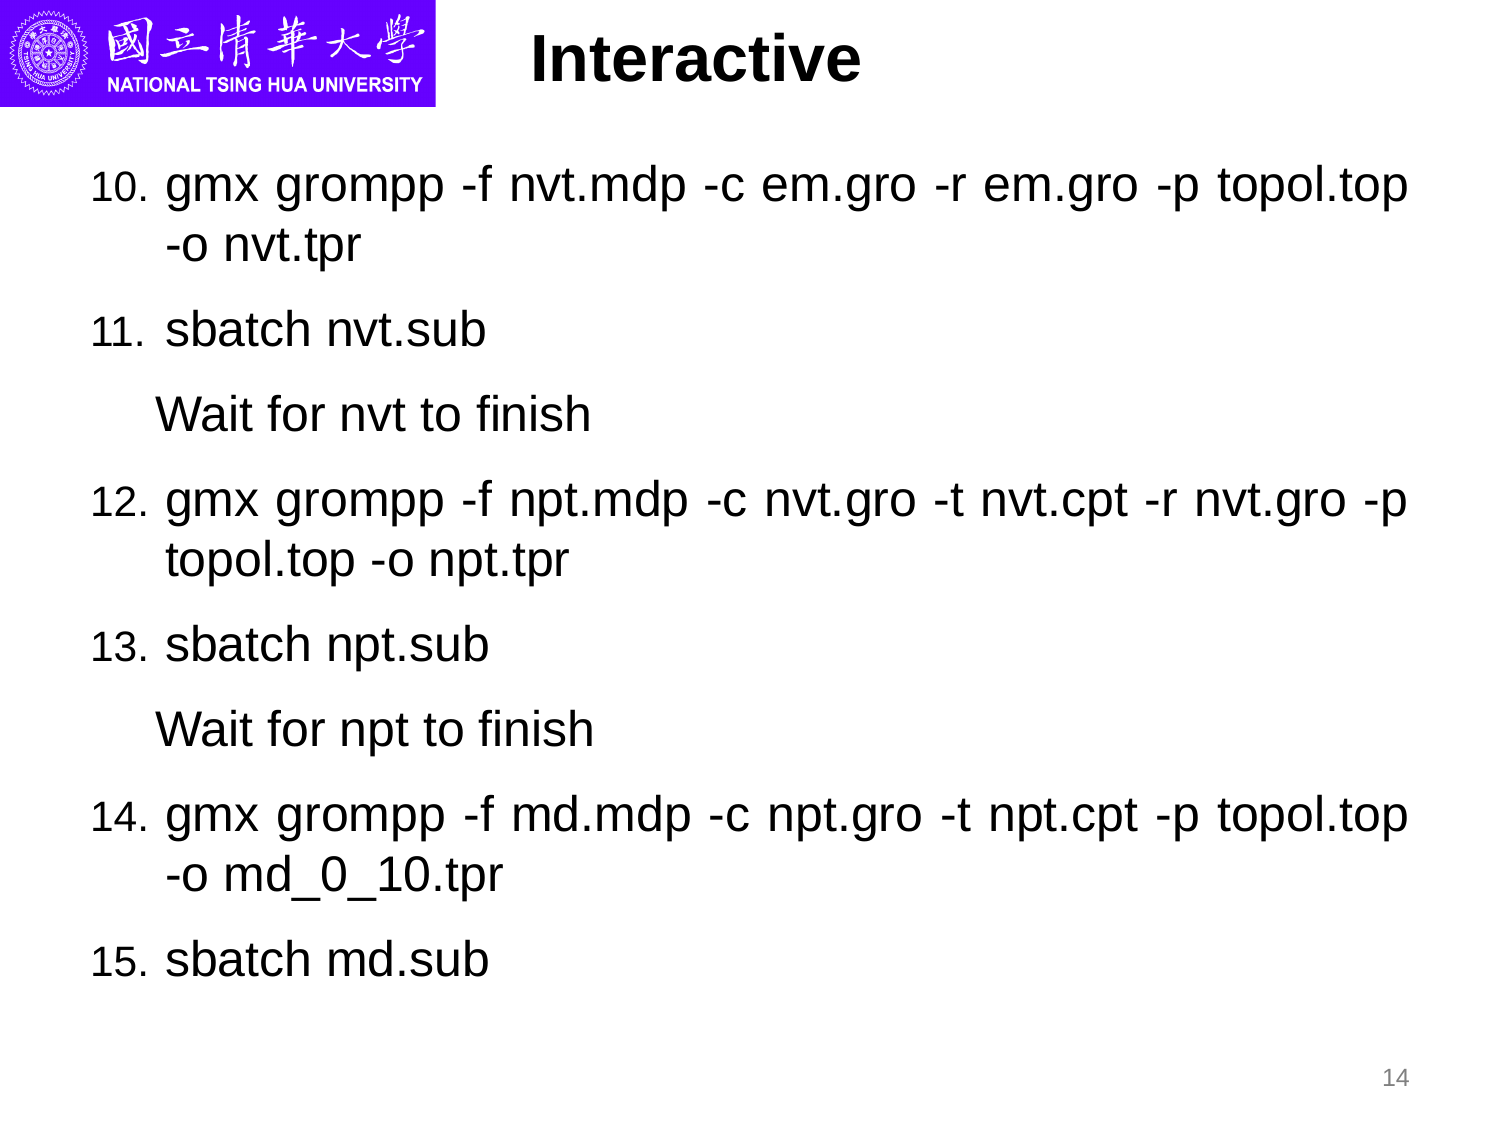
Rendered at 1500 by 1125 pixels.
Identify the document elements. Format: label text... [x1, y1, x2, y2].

list gmx grompp -f nvt.mdp -c em.gro -r em.gro -p topol.top -o nvt.tpr sbatch nvt.sub Wait for nvt to finish gmx grompp -f npt.mdp -c nvt.gro -t nvt.cpt -r nvt.gro -p topol.top -o npt.tpr sbatch npt.sub Wait for npt to finish gmx grompp -f md.mdp -c npt.gro -t npt.cpt -p topol.top -o md_0_10.tpr sbatch md.sub [75, 144, 1425, 1032]
title Interactive [515, 0, 1425, 107]
picture [0, 0, 436, 107]
slide_number 14 [1308, 1050, 1425, 1103]
